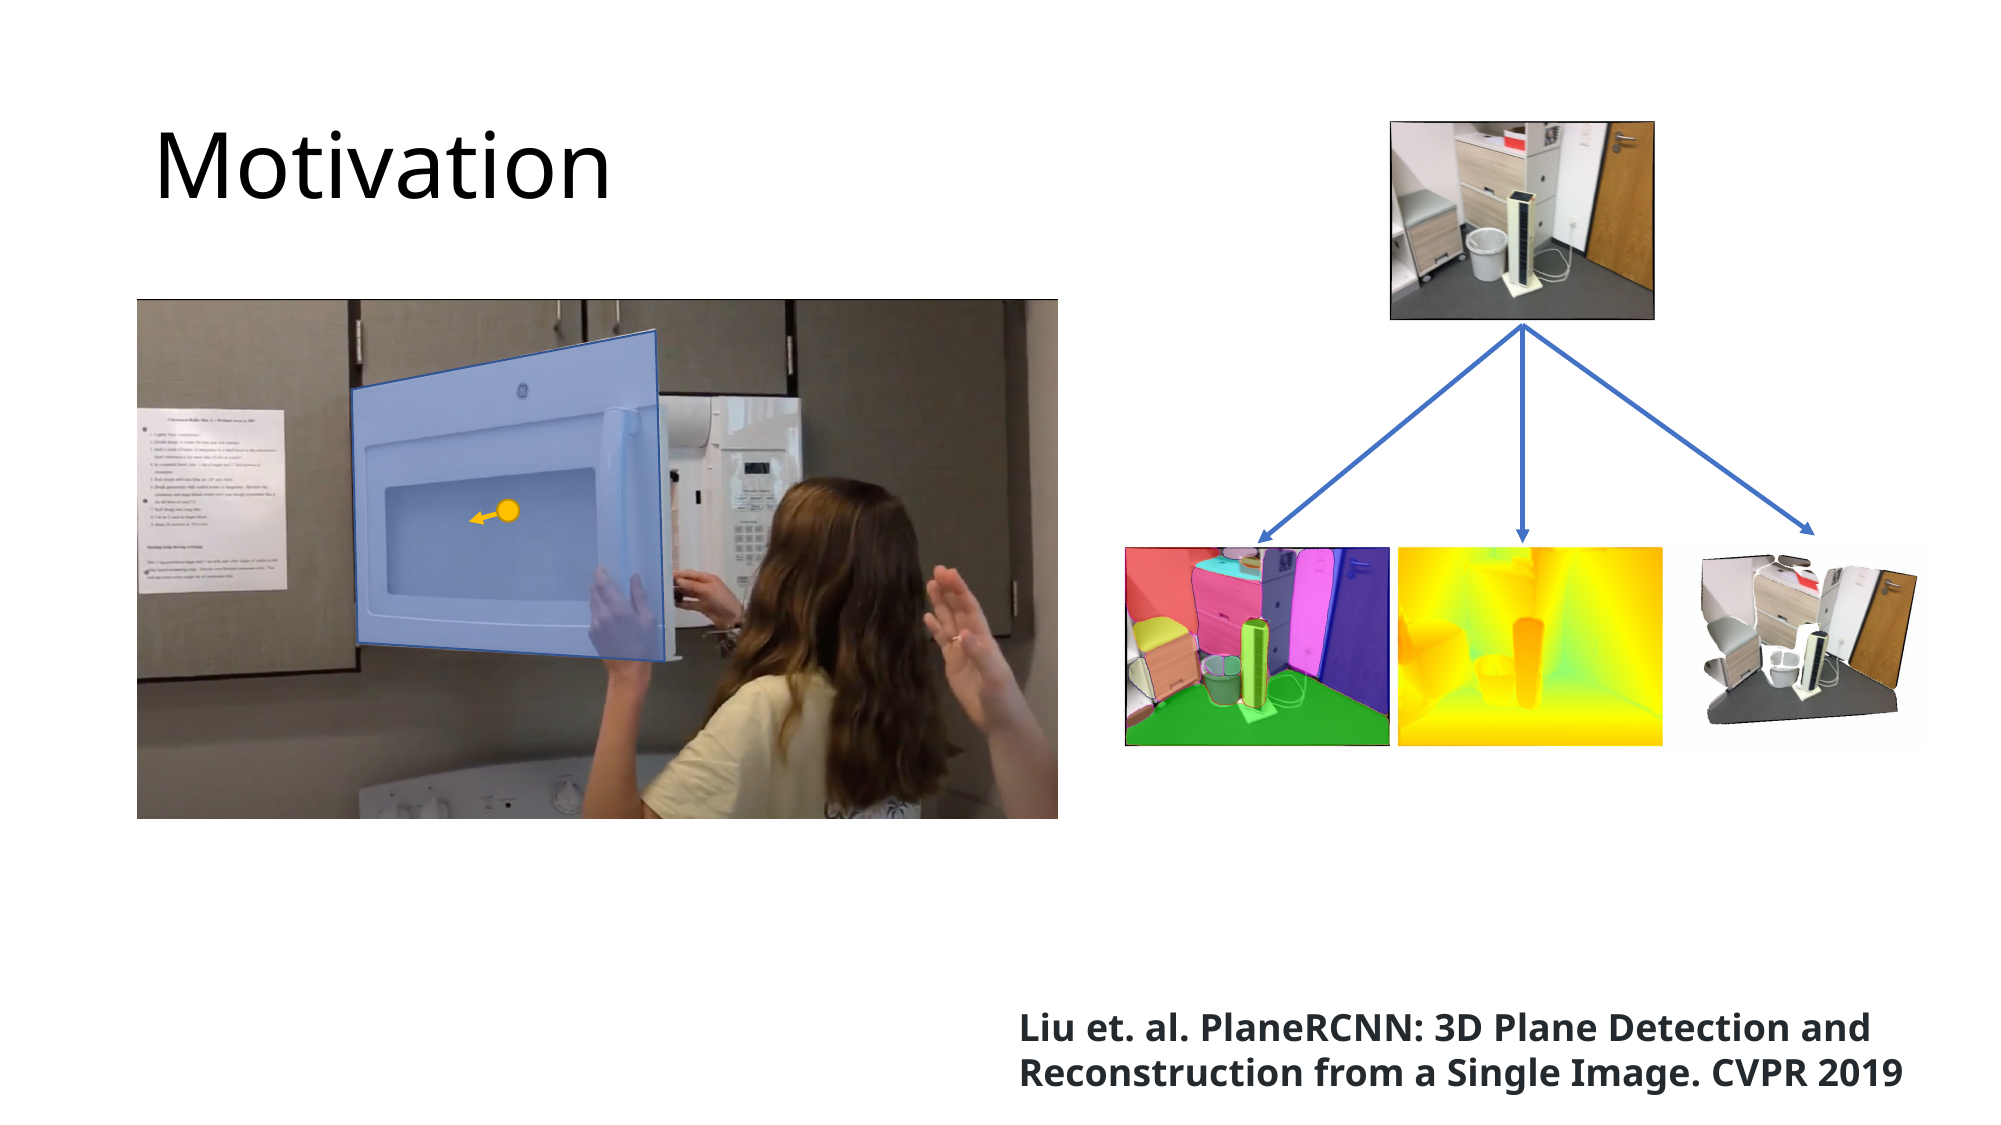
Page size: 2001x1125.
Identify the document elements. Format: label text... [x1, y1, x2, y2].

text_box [1003, 117, 2000, 1103]
title Motivation [137, 59, 1863, 278]
picture [137, 299, 1003, 819]
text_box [468, 510, 509, 522]
